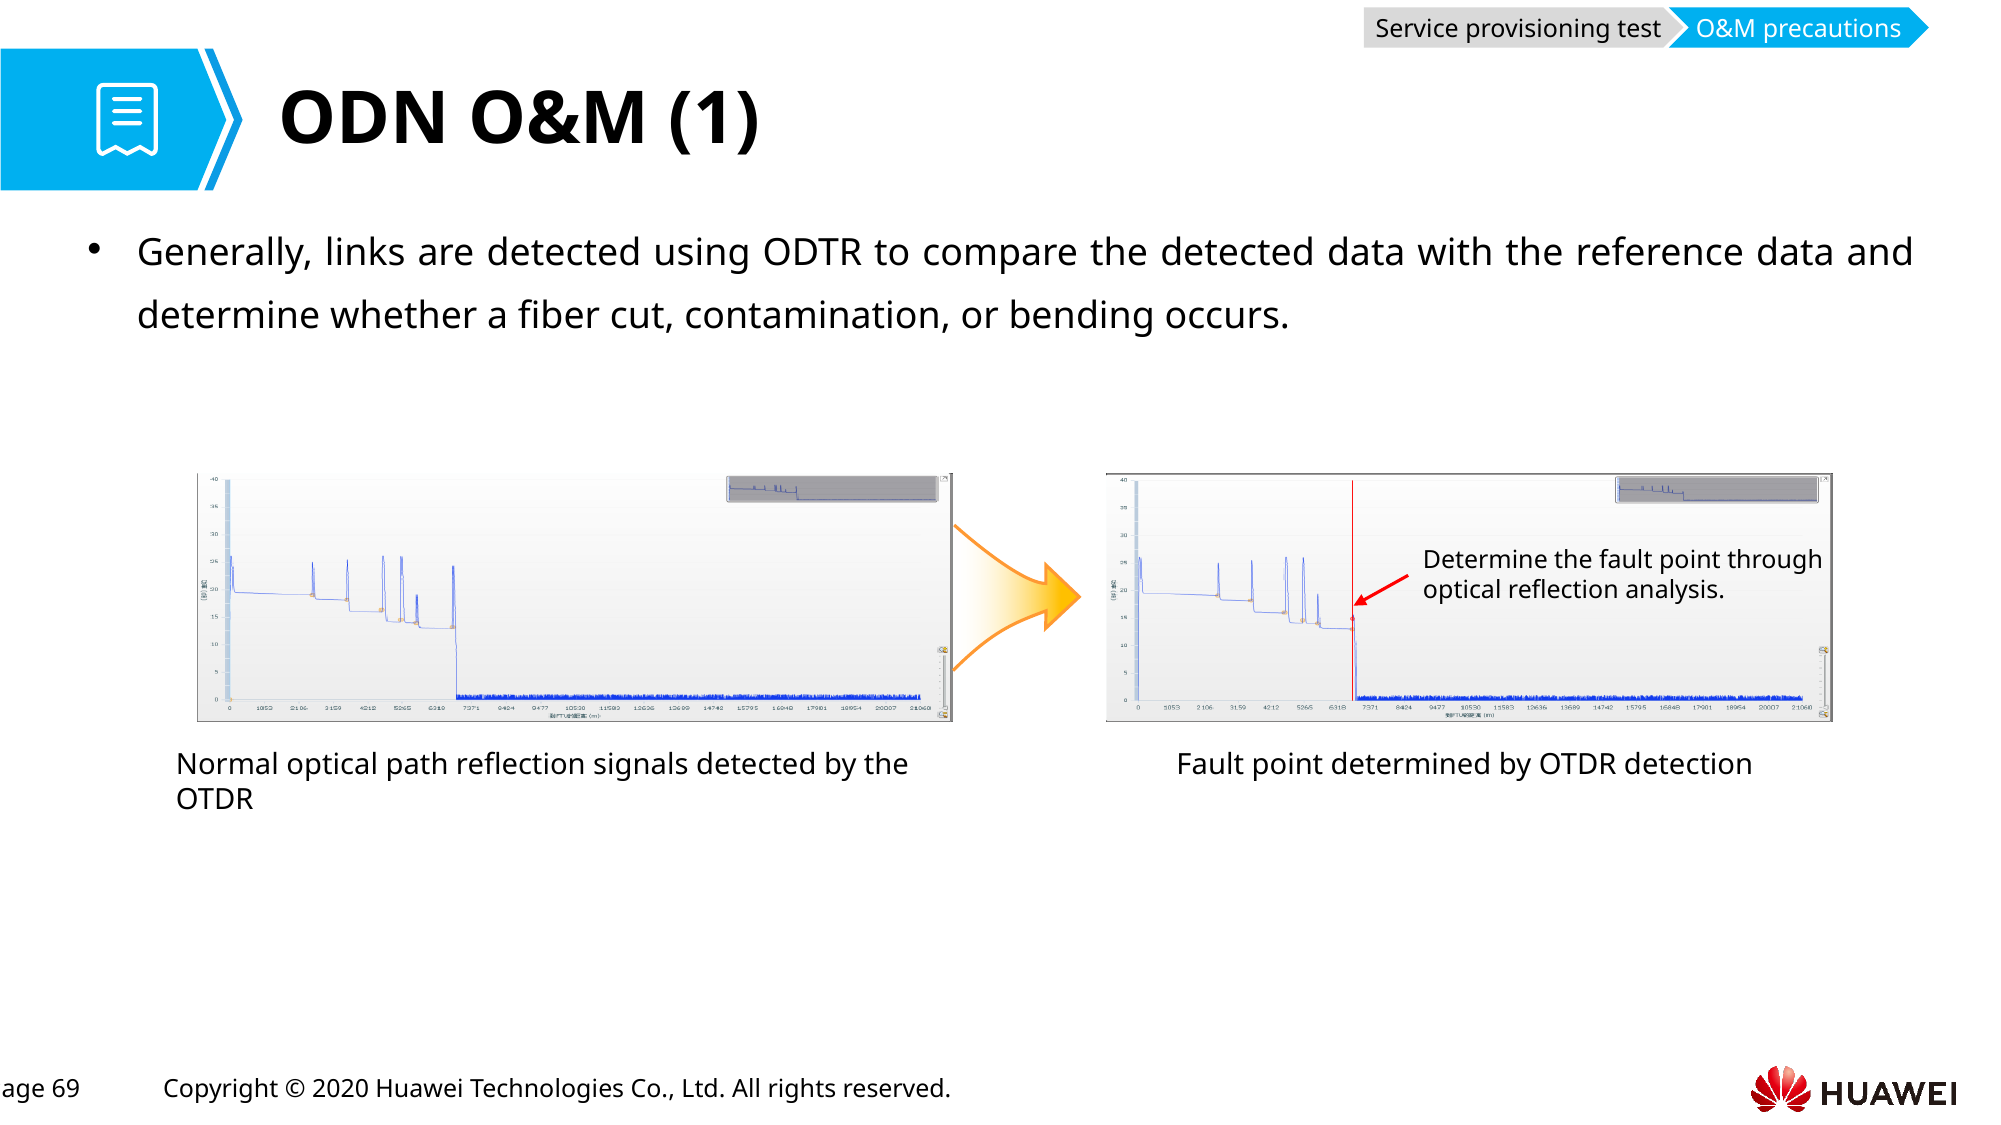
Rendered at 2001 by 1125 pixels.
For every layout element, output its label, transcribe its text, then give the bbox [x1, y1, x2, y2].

text_box [953, 524, 1081, 672]
text_box Normal optical path reflection signals detected by the OTDR [160, 738, 1005, 789]
text_box Service provisioning test [1363, 7, 1684, 48]
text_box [1106, 473, 1881, 722]
list Generally, links are detected using ODTR to compare the detected data with the reference data and determine whether a fiber cut, contamination, or bending occurs. [73, 203, 1930, 972]
title ODN O&M (1) [261, 67, 1875, 173]
text_box Fault point determined by OTDR detection [1161, 738, 1797, 789]
picture [196, 473, 953, 722]
text_box O&M precautions [1668, 7, 1929, 48]
picture [1751, 1066, 1956, 1112]
